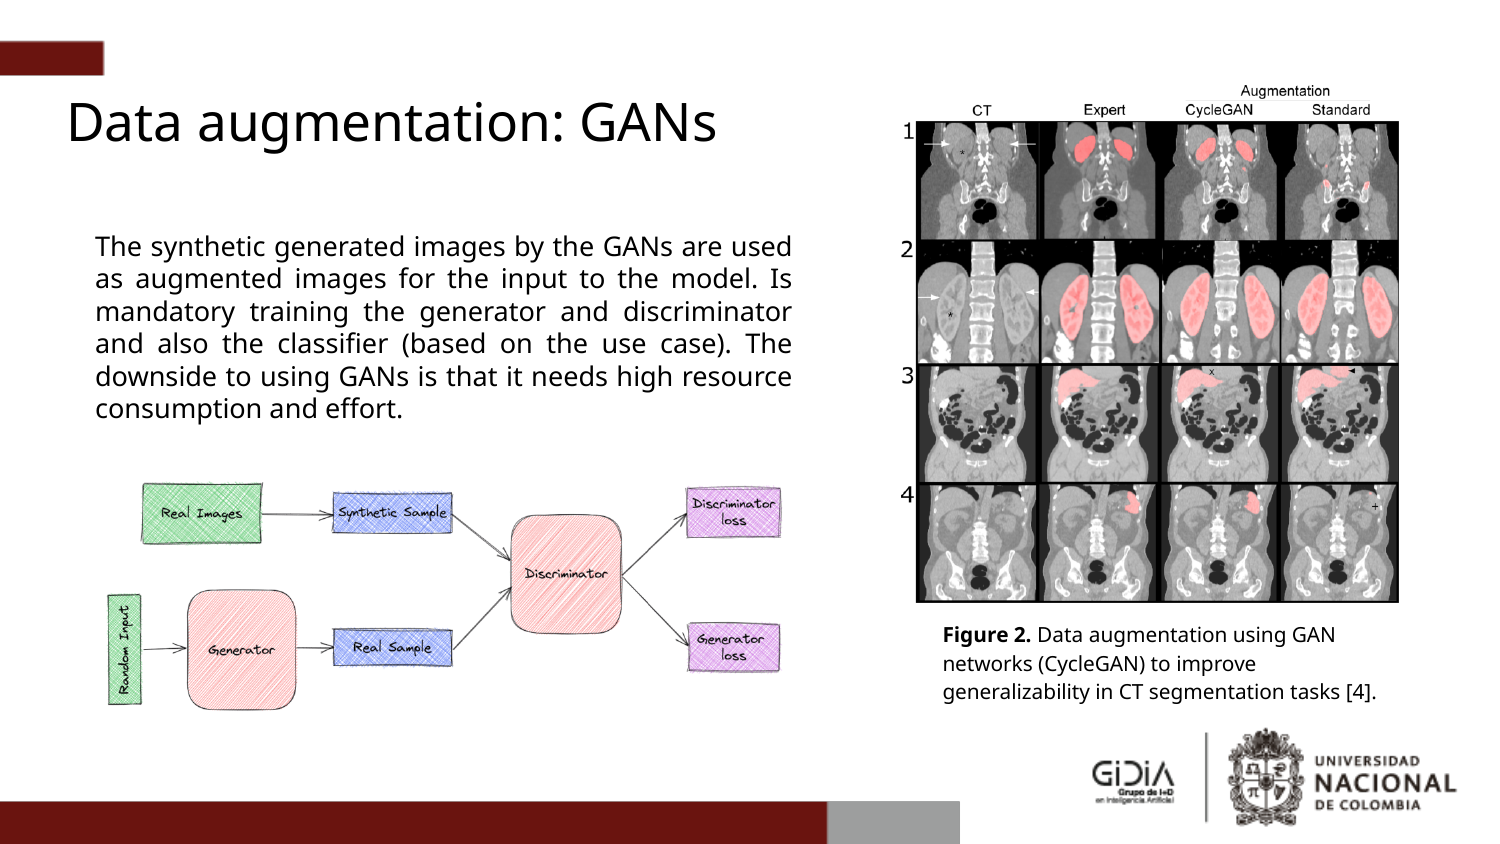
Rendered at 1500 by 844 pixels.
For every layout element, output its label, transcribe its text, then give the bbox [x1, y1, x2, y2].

text_box Data augmentation: GANs [51, 72, 1449, 167]
text_box Figure 2. Data augmentation using GAN networks (CycleGAN) to improve generalizability in CT segmentation tasks [4]. [927, 602, 1420, 773]
picture [0, 0, 1500, 844]
text_box The synthetic generated images by the GANs are used as augmented images for the input to the model. Is mandatory training the generator and discriminator and also the classifier (based on the use case). The downside to using GANs is that it needs high resource consumption and effort. [80, 213, 808, 439]
